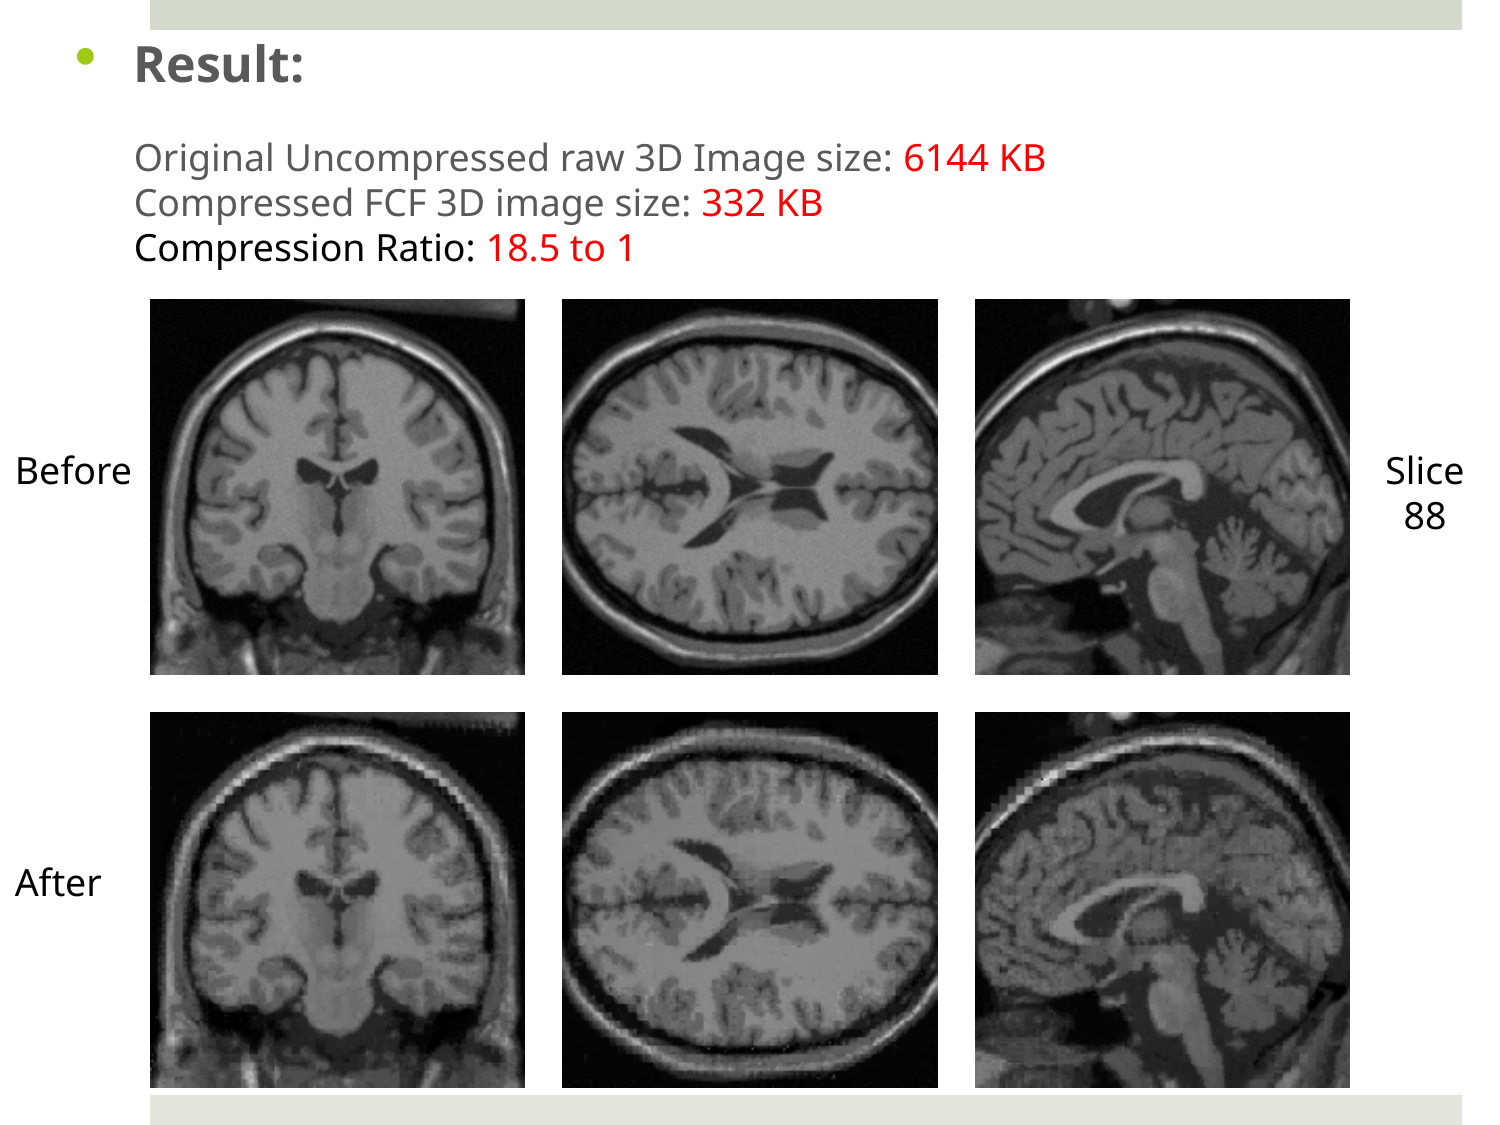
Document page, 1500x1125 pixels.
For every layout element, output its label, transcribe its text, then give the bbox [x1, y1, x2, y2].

picture [149, 299, 526, 676]
text_box Slice 88 [1351, 439, 1500, 545]
picture [561, 711, 938, 1088]
picture [561, 299, 938, 676]
list Result: Original Uncompressed raw 3D Image size: 6144 KB Compressed FCF 3D image size: 332 KB Compression Ratio: 18.5 to 1 [62, 24, 1463, 1075]
text_box After [0, 851, 149, 912]
text_box Before [0, 439, 149, 500]
picture [974, 299, 1351, 676]
picture [974, 711, 1351, 1088]
picture [149, 711, 526, 1088]
